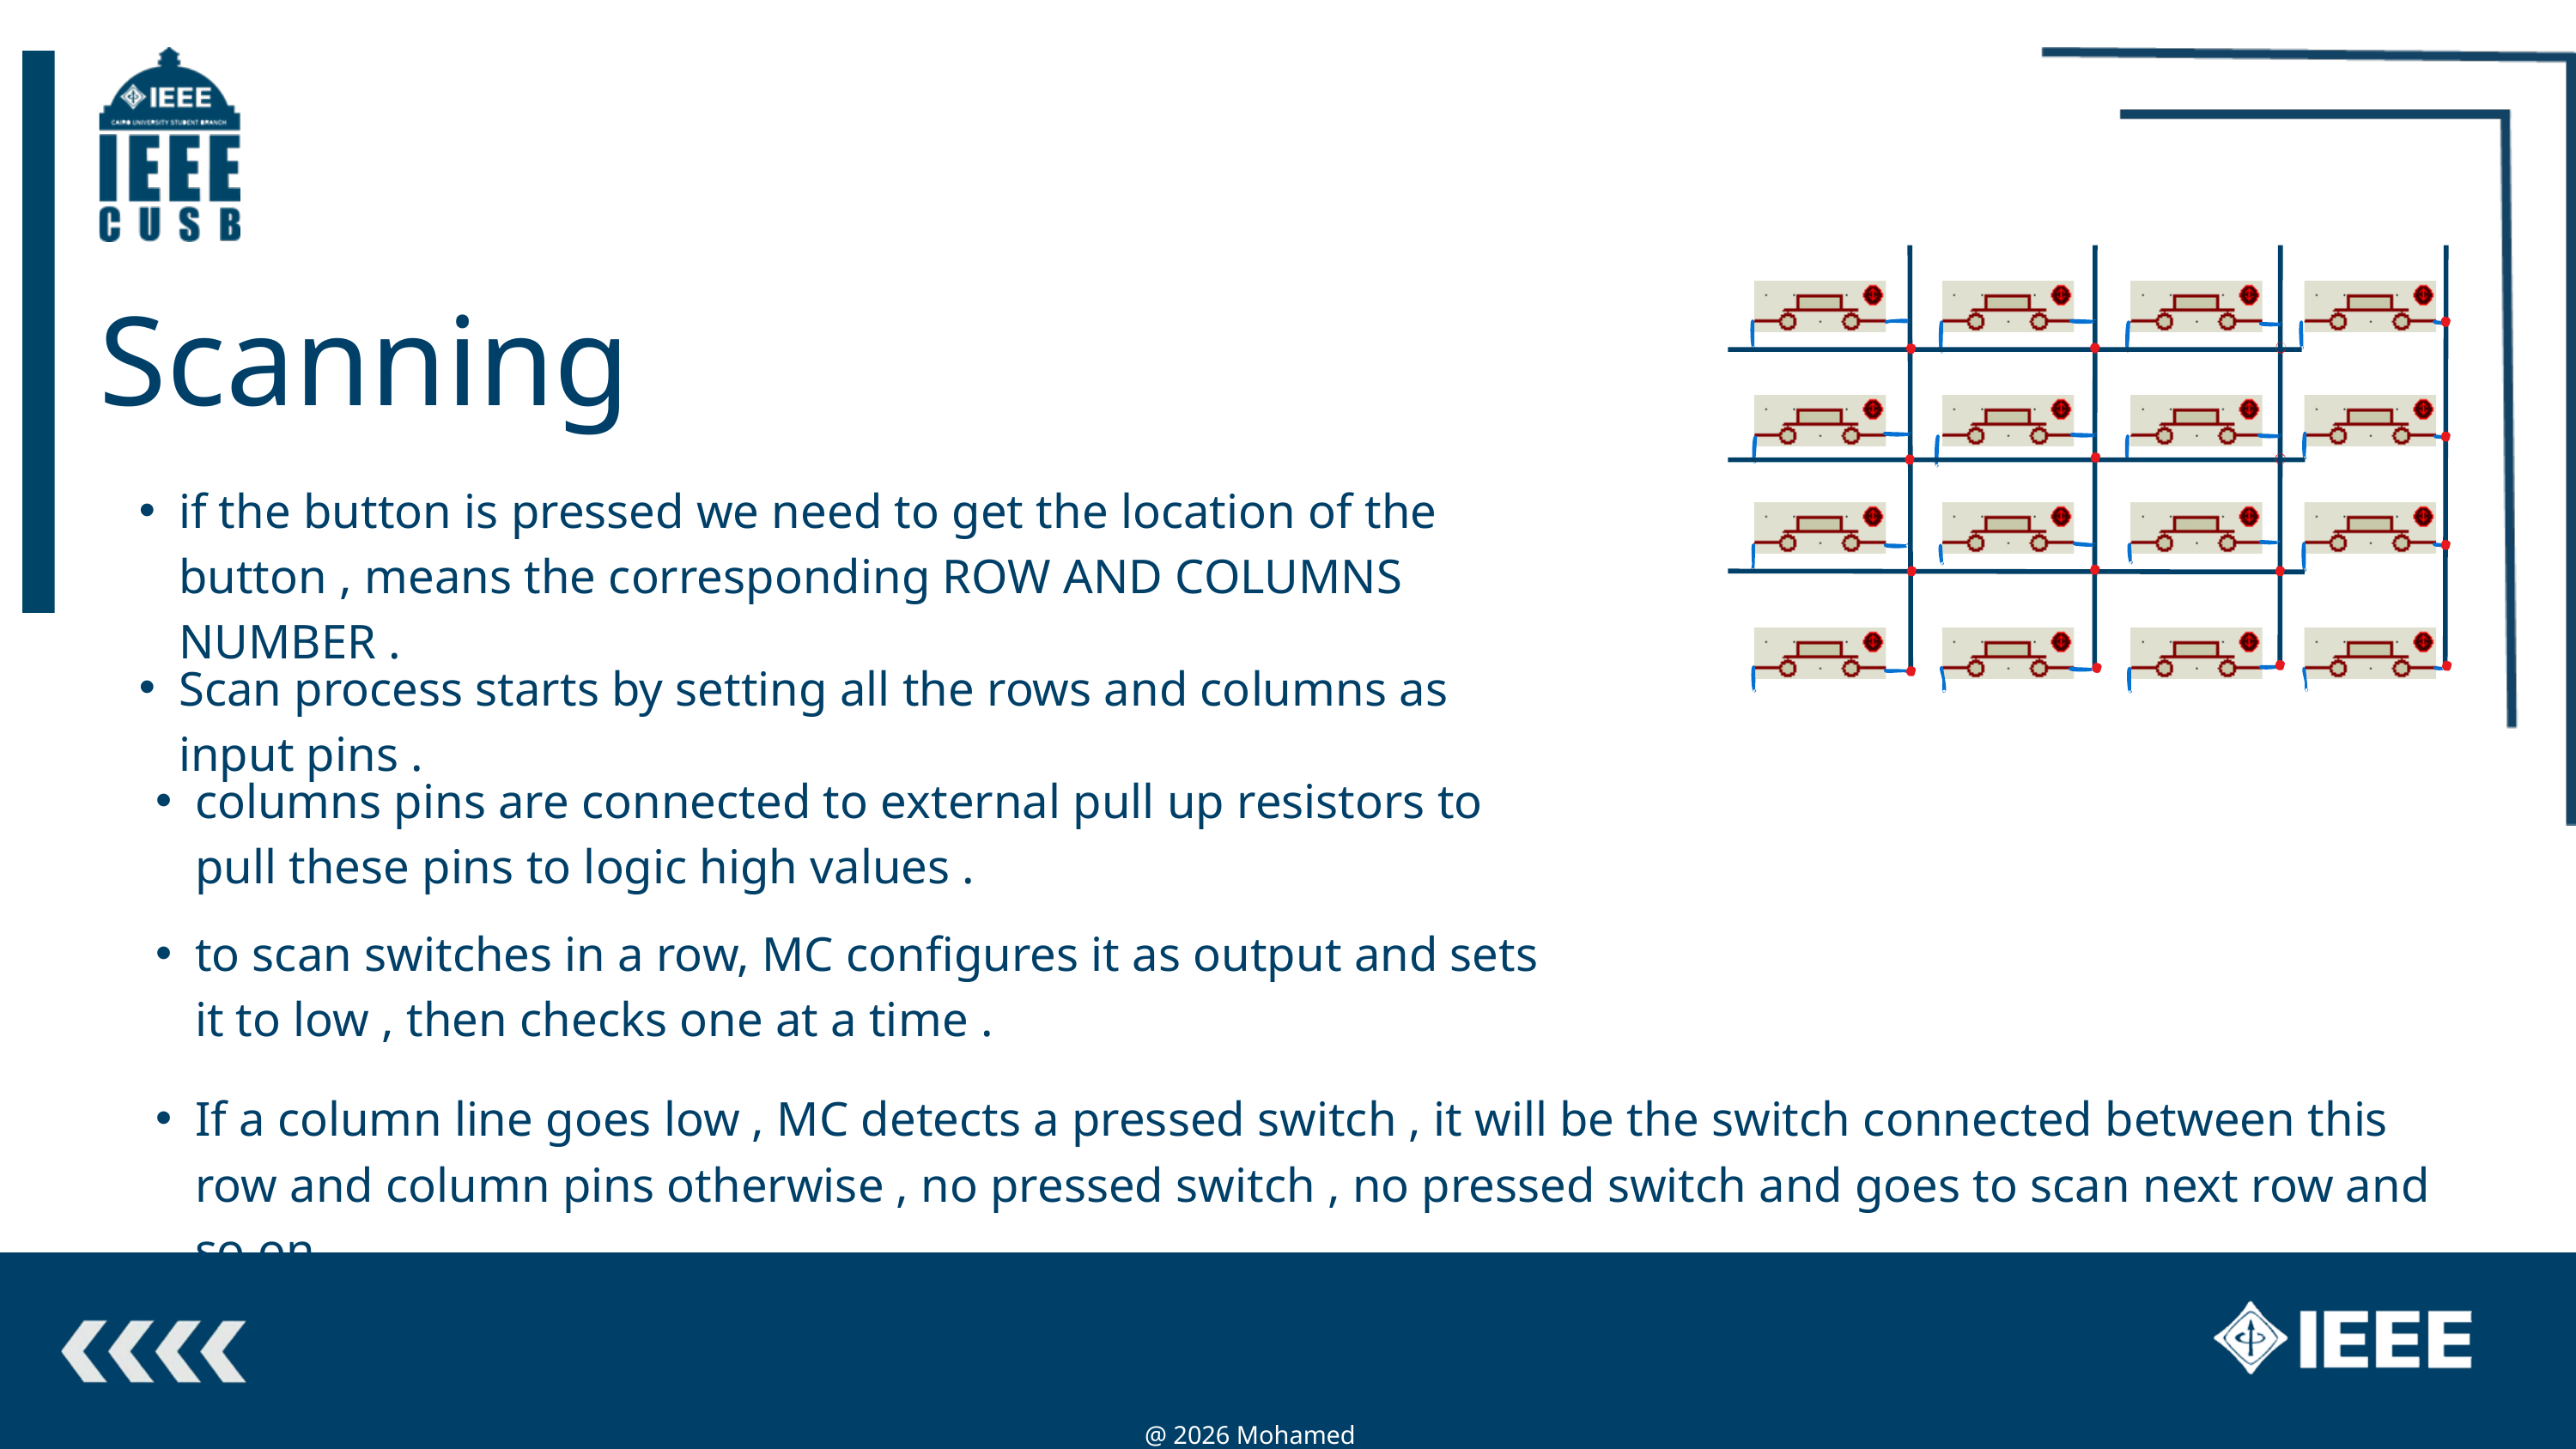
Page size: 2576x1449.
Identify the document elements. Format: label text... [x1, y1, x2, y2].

text_box Scanning [99, 258, 1519, 430]
text_box If a column line goes low , MC detects a pressed switch , it will be the switch connected between this row and column pins otherwise , no pressed switch , no pressed switch and goes to scan next row and so on . [115, 1080, 2475, 1252]
text_box to scan switches in a row, MC configures it as output and sets it to low , then checks one at a time . [115, 915, 1558, 1046]
text_box [22, 51, 55, 613]
text_box Scan process starts by setting all the rows and columns as input pins . [99, 649, 1541, 780]
text_box columns pins are connected to external pull up resistors to pull these pins to logic high values . [115, 761, 1558, 894]
text_box [99, 47, 240, 242]
text_box [2038, 47, 2576, 189]
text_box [0, 1252, 2576, 1449]
text_box if the button is pressed we need to get the location of the button , means the corresponding ROW AND COLUMNS NUMBER . [99, 472, 1541, 649]
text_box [1646, 190, 2576, 952]
